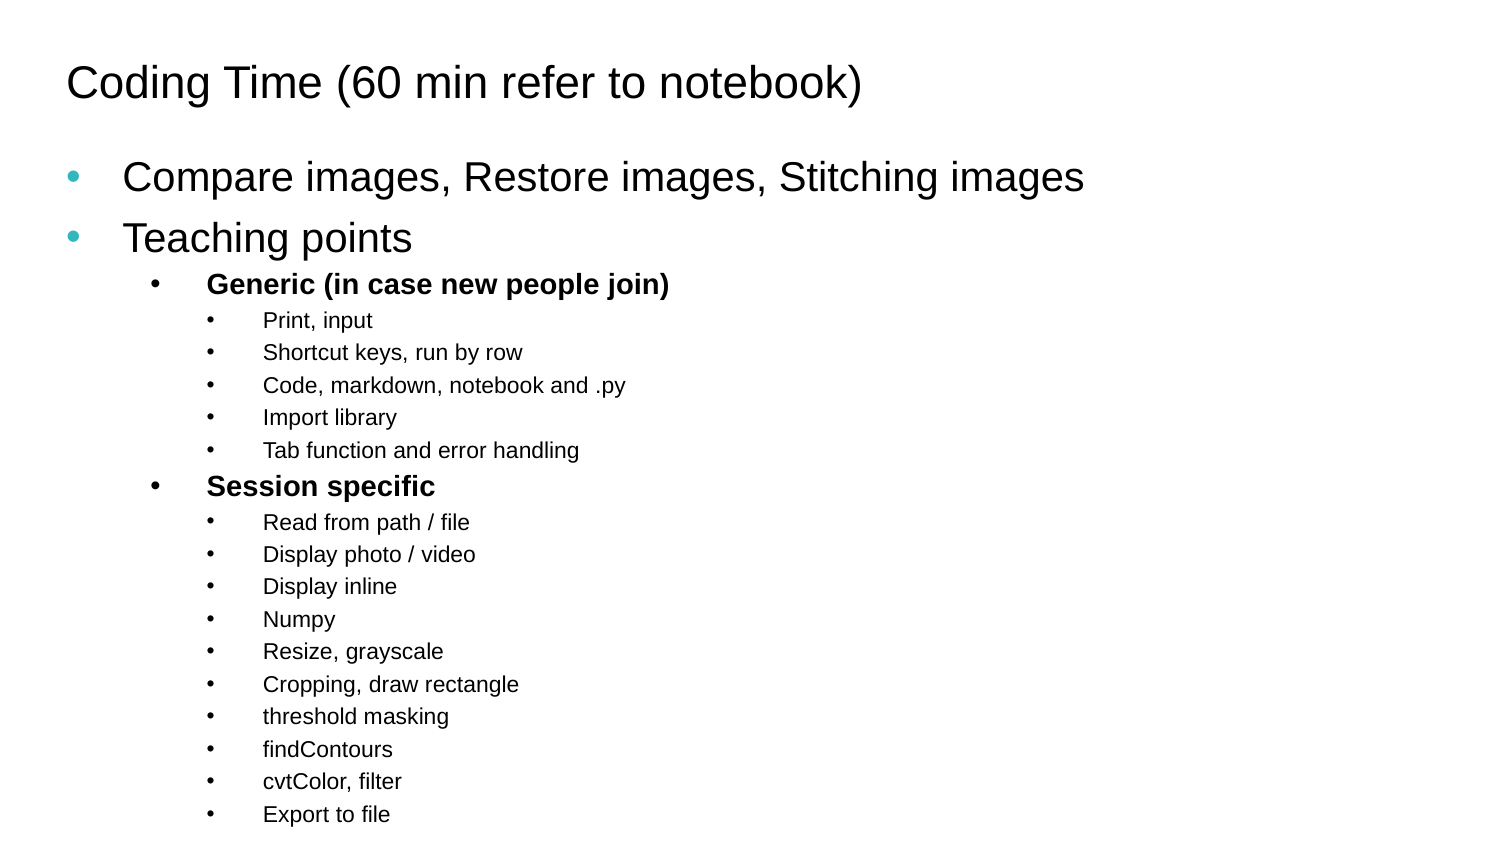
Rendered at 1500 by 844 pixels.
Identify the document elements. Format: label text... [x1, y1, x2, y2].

list Compare images, Restore images, Stitching images Teaching points Generic (in case new people join) Print, input Shortcut keys, run by row Code, markdown, notebook and .py Import library Tab function and error handling Session specific Read from path / file Display photo / video Display inline Numpy Resize, grayscale Cropping, draw rectangle threshold masking findContours cvtColor, filter Export to file [66, 148, 1481, 844]
title Coding Time (60 min refer to notebook) [66, 52, 1360, 112]
